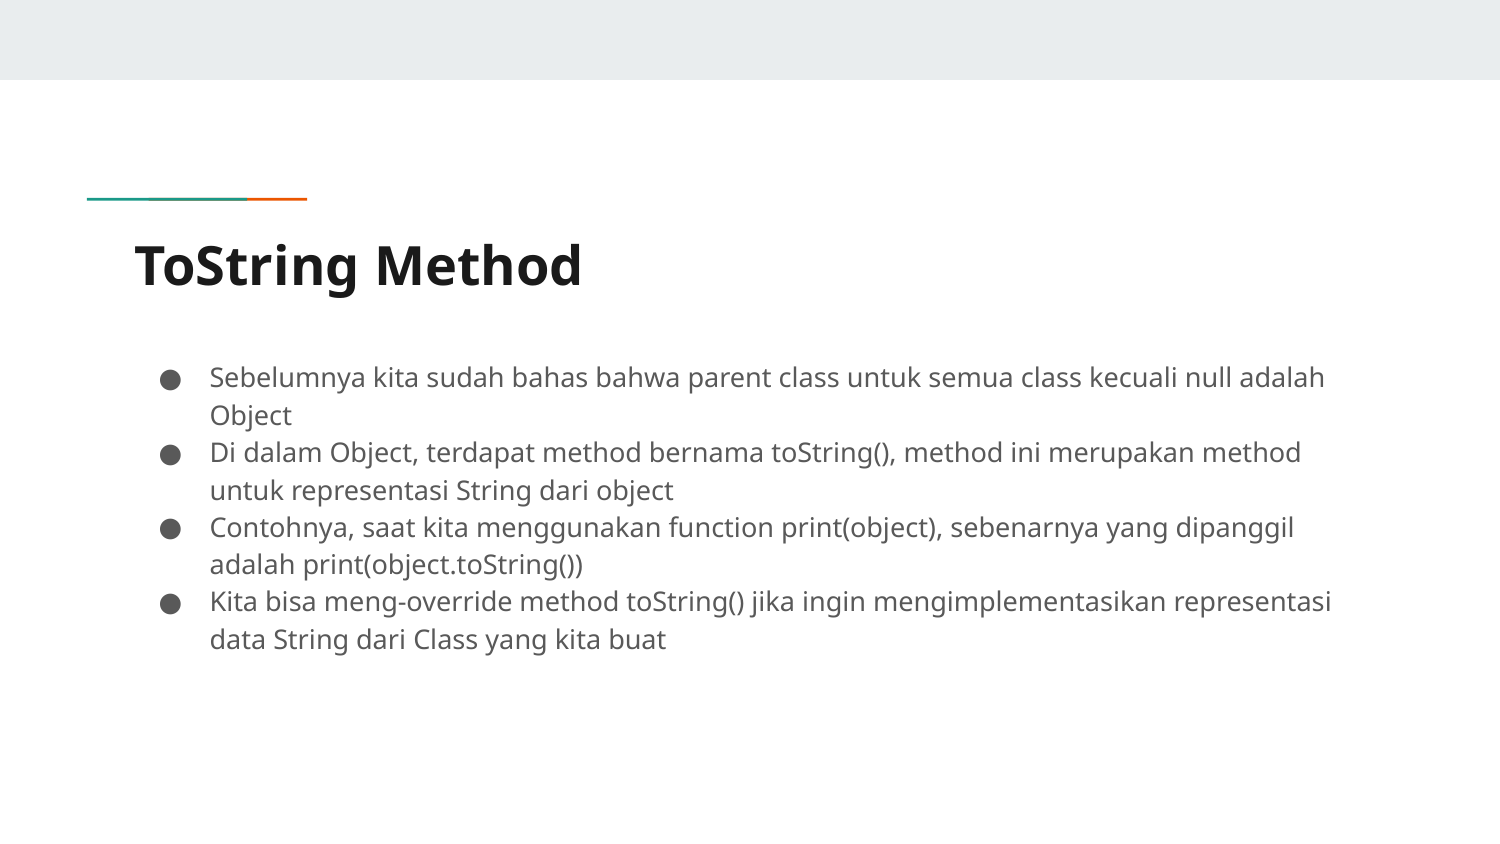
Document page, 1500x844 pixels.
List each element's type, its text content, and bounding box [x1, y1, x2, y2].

list Sebelumnya kita sudah bahas bahwa parent class untuk semua class kecuali null adalah Object Di dalam Object, terdapat method bernama toString(), method ini merupakan method untuk representasi String dari object Contohnya, saat kita menggunakan function print(object), sebenarnya yang dipanggil adalah print(object.toString()) Kita bisa meng-override method toString() jika ingin mengimplementasikan representasi data String dari Class yang kita buat [119, 341, 1381, 712]
title ToString Method [119, 216, 1381, 305]
